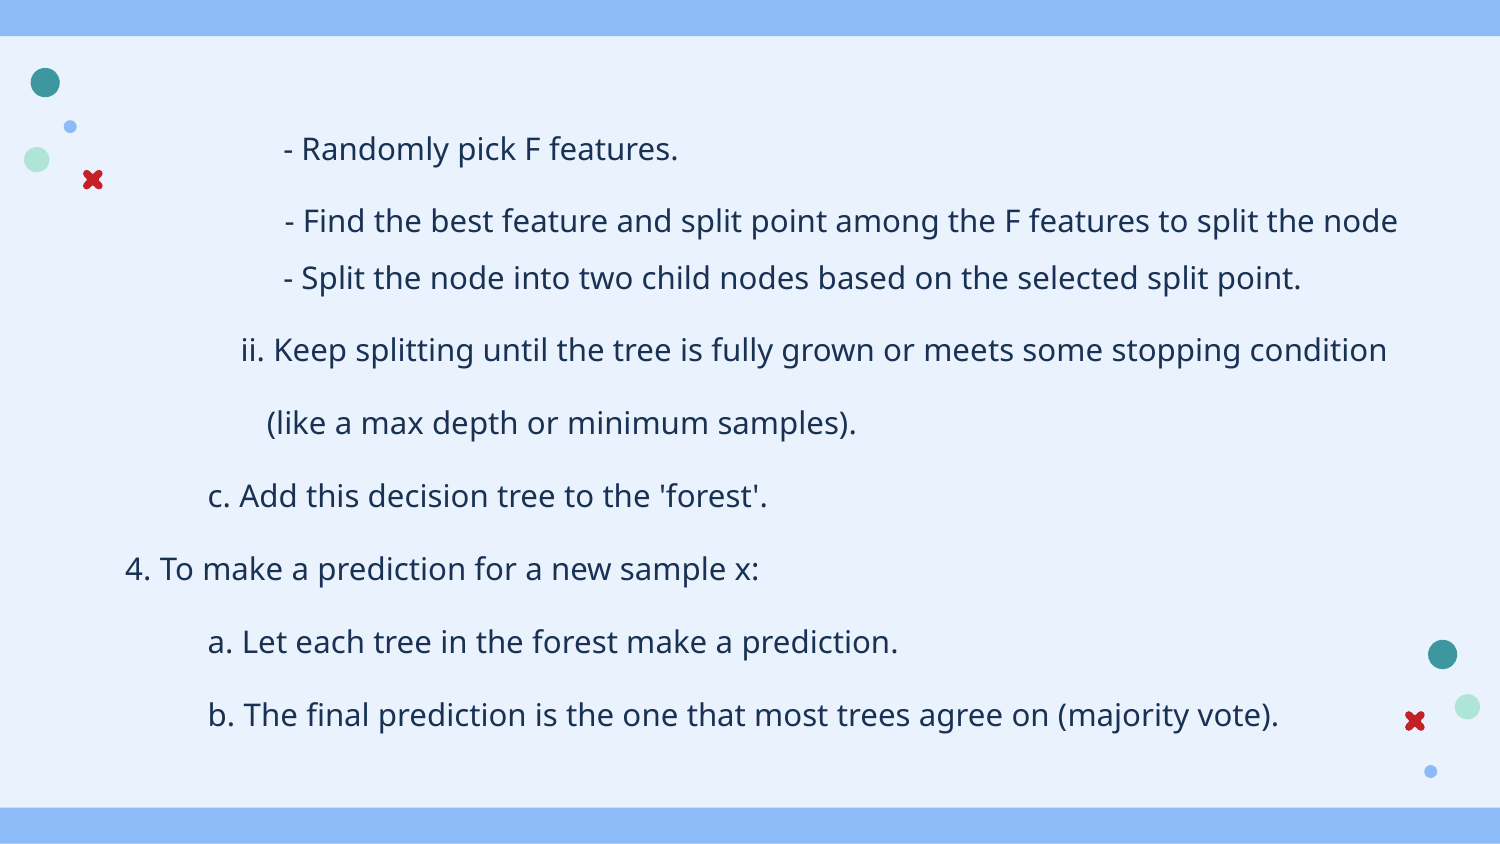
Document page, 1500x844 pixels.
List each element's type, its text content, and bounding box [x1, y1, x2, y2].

text_box - Randomly pick F features. - Find the best feature and split point among the F features to split the node - Split the node into two child nodes based on the selected split point. ii. Keep splitting until the tree is fully grown or meets some stopping condition (like a max depth or minimum samples). c. Add this decision tree to the 'forest'. 4. To make a prediction for a new sample x: a. Let each tree in the forest make a prediction. b. The final prediction is the one that most trees agree on (majority vote). [102, 102, 1432, 740]
